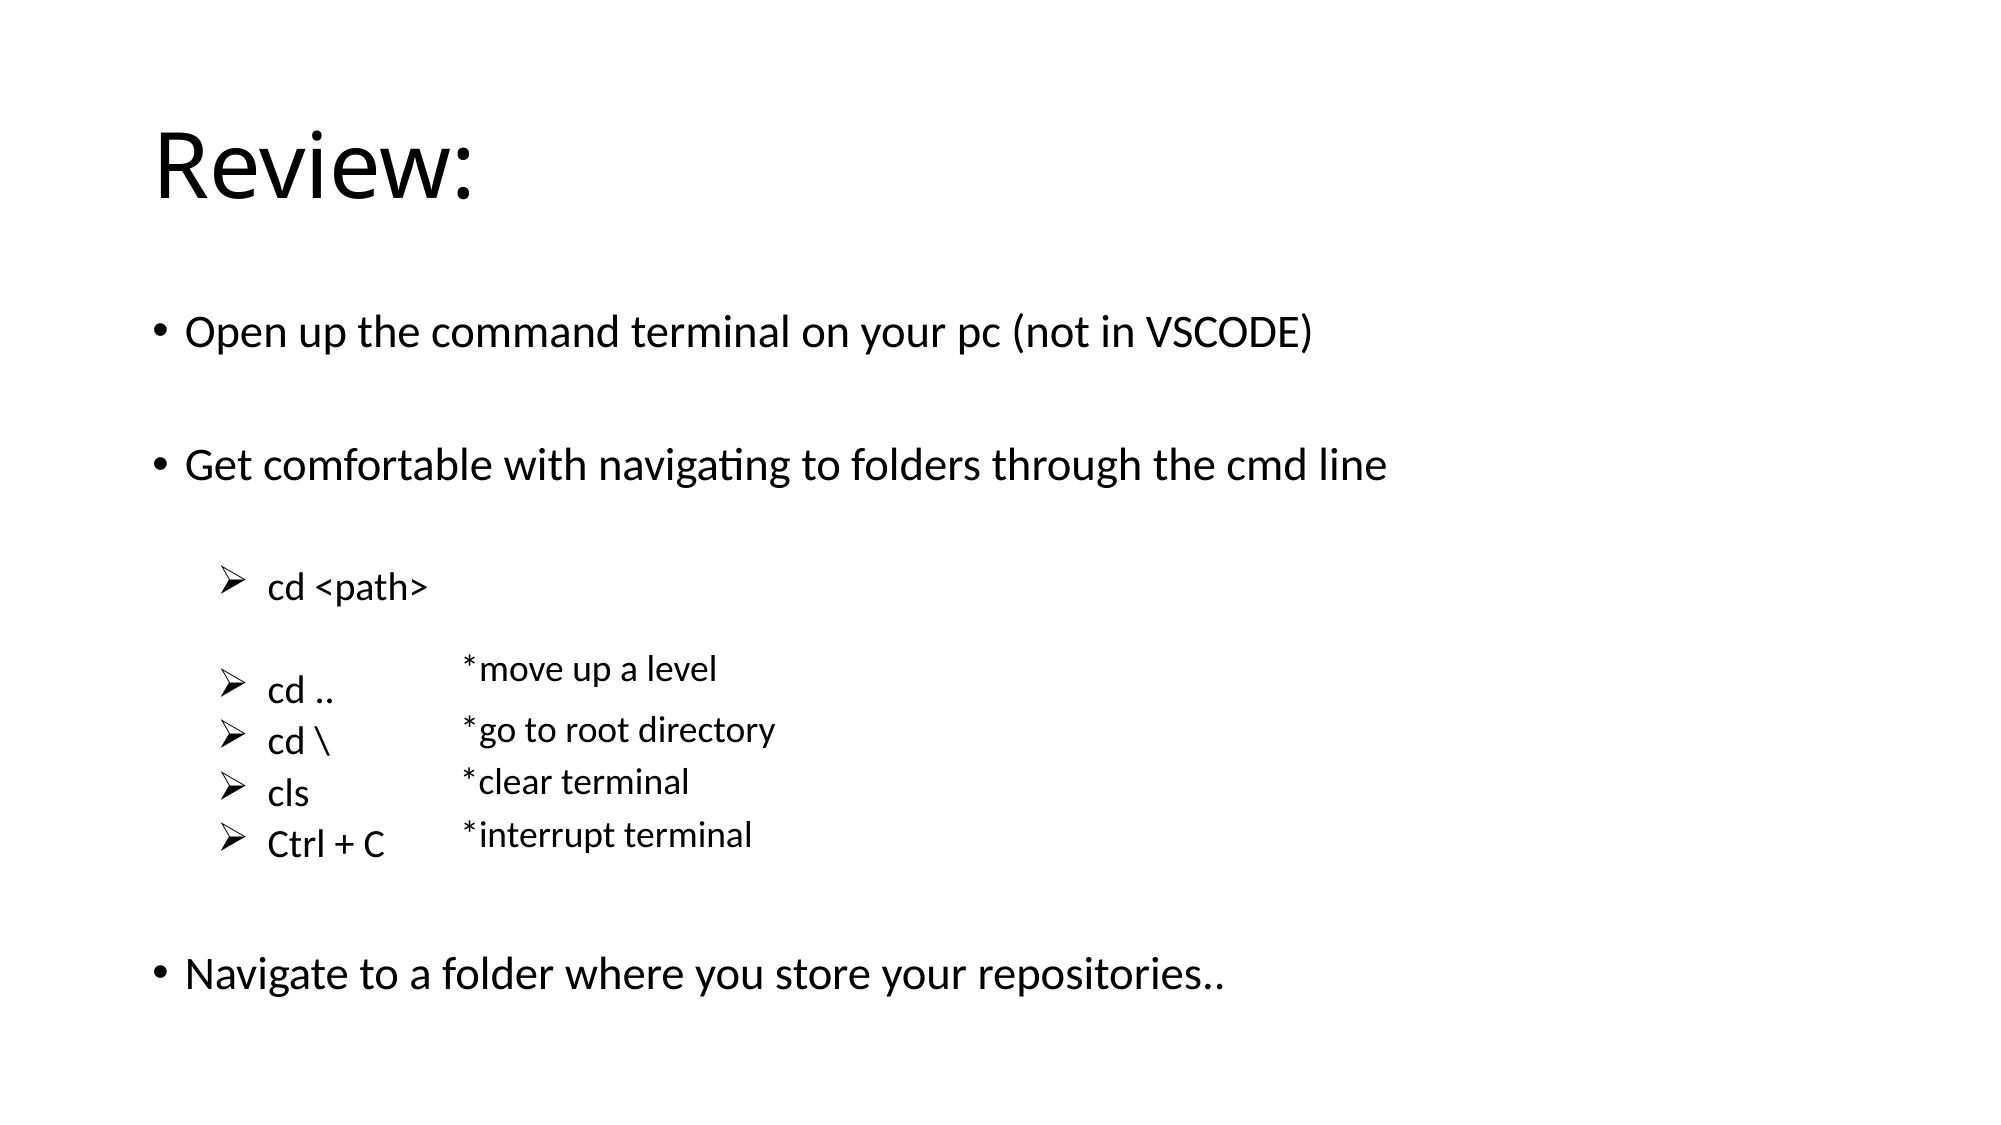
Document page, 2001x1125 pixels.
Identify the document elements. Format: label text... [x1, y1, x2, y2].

text_box *move up a level [445, 637, 733, 697]
text_box *clear terminal [445, 750, 706, 802]
list Open up the command terminal on your pc (not in VSCODE) Get comfortable with navigating to folders through the cmd line cd <path> cd .. cd \ cls Ctrl + C Navigate to a folder where you store your repositories.. [137, 299, 1863, 1014]
text_box *go to root directory [445, 697, 791, 758]
title Review: [137, 59, 1863, 278]
text_box *interrupt terminal [445, 802, 768, 863]
